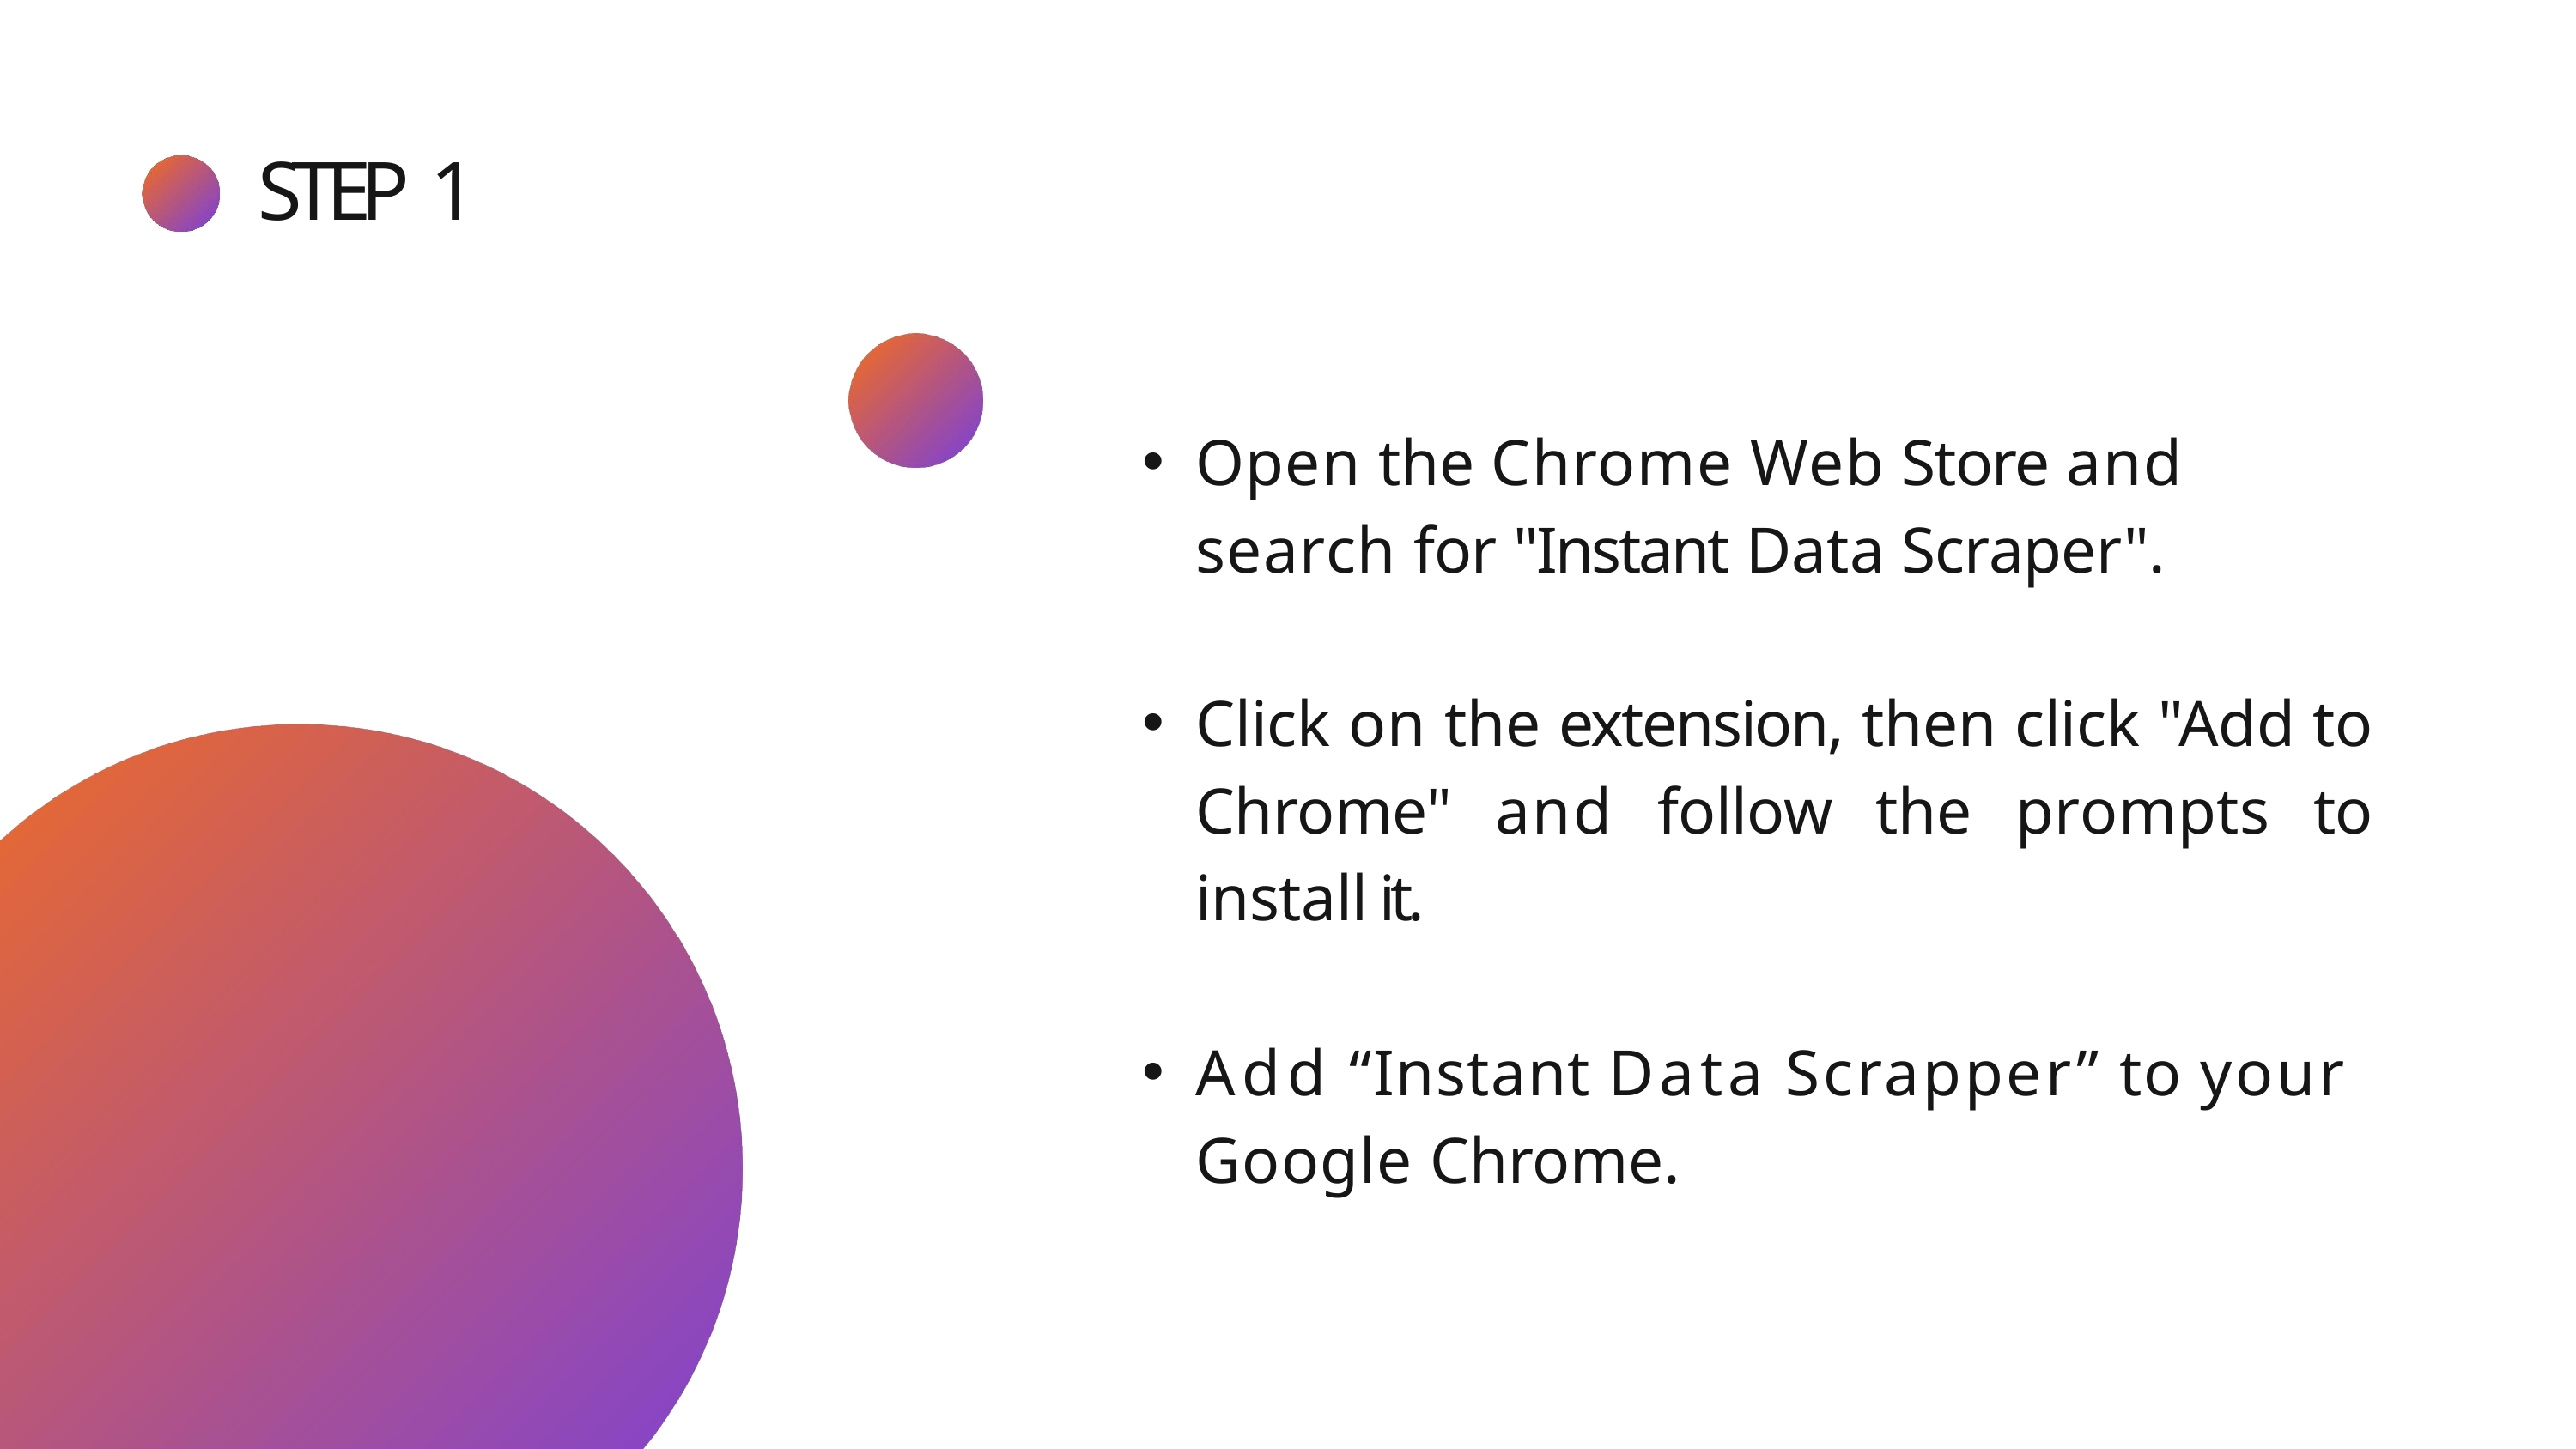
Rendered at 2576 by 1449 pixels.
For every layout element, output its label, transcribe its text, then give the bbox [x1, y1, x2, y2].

picture [0, 724, 743, 1449]
picture [848, 333, 983, 468]
title STEP 1 [256, 64, 499, 309]
text_box Open the Chrome Web Store and search for "Instant Data Scraper". Click on the extension, then click "Add to Chrome" and follow the prompts to install it. Add “Instant Data Scrapper” to your Google Chrome. [1140, 409, 2374, 1196]
picture [142, 155, 220, 232]
